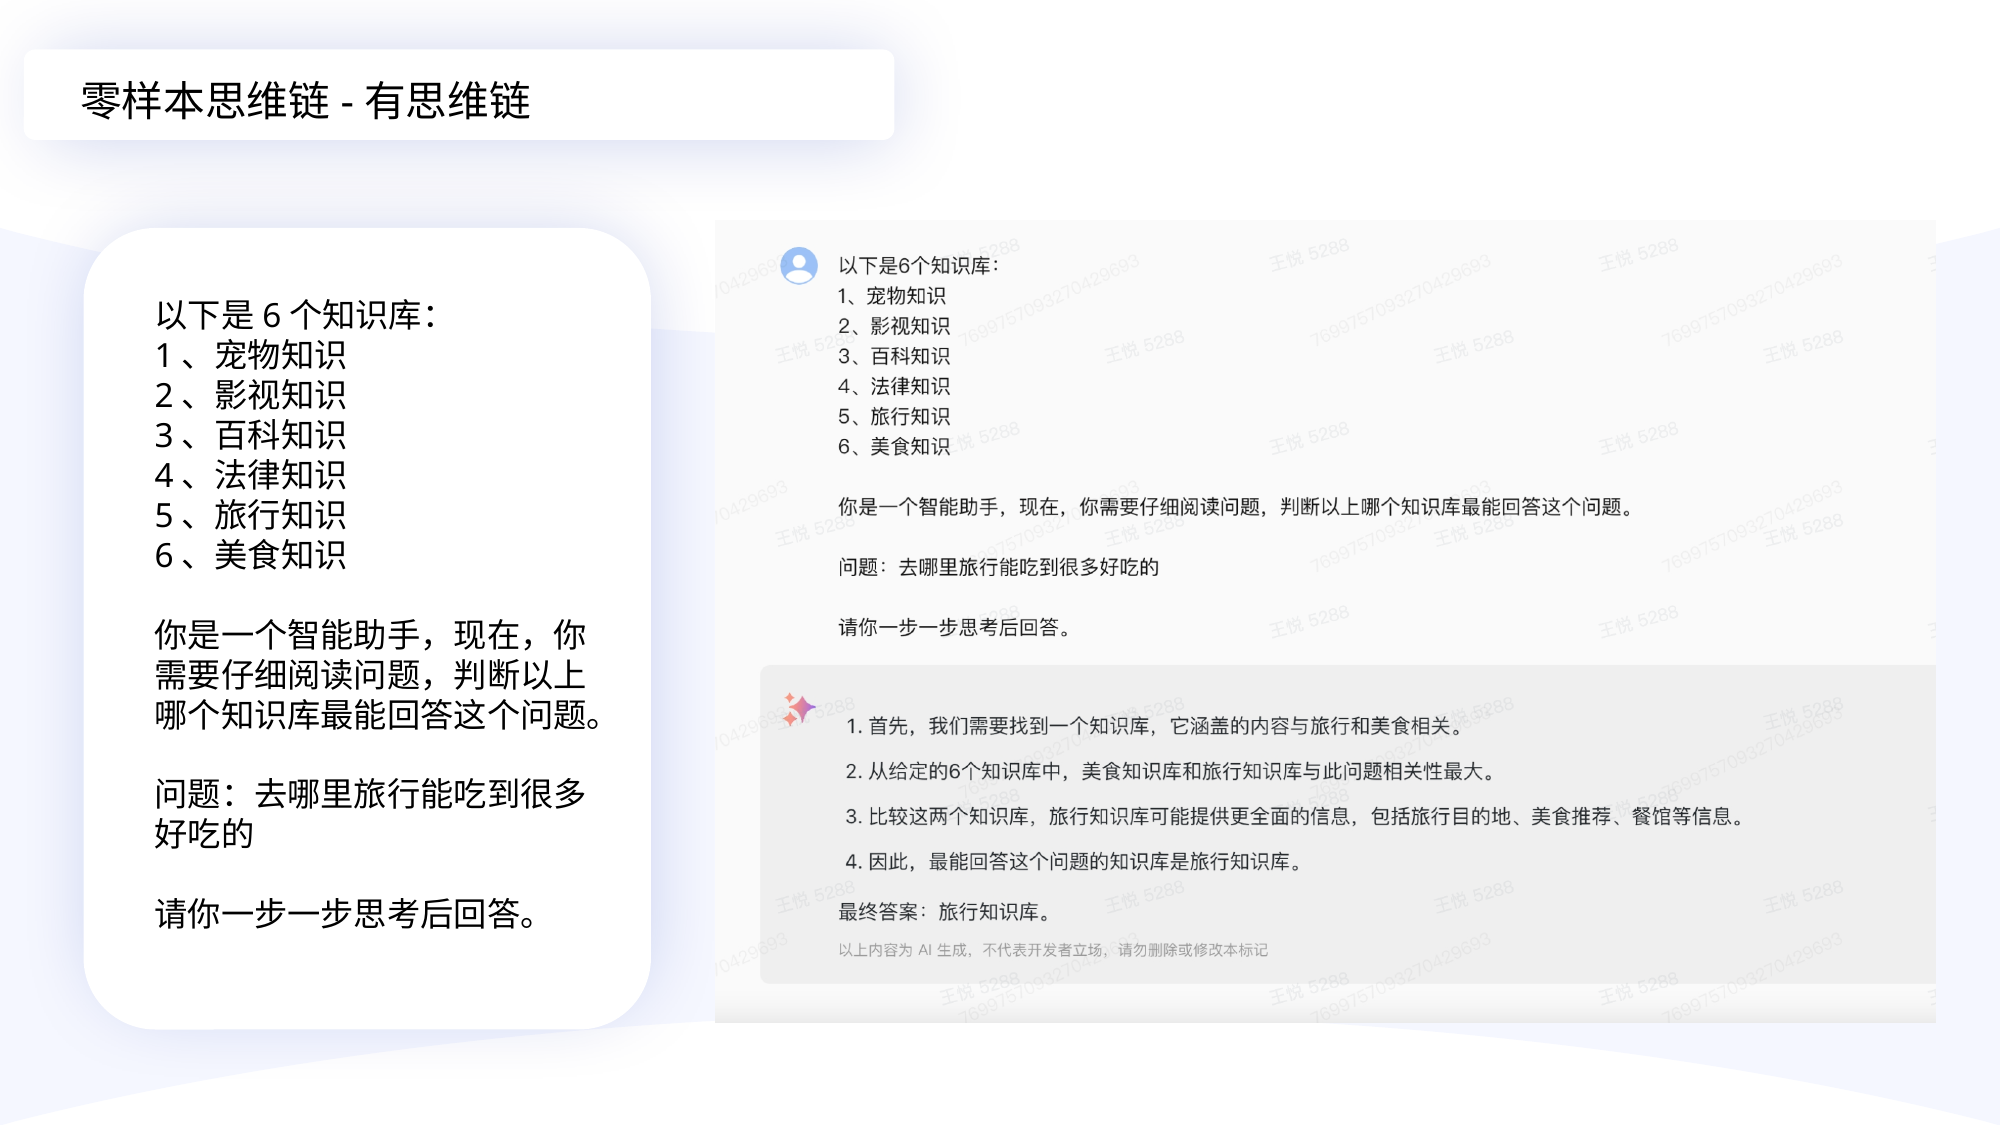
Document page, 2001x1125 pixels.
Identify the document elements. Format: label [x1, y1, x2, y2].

text_box [651, 329, 715, 1026]
text_box [23, 49, 895, 140]
text_box [1305, 226, 2000, 1125]
picture [715, 220, 1936, 1023]
text_box [0, 226, 422, 1125]
text_box [83, 227, 651, 1030]
